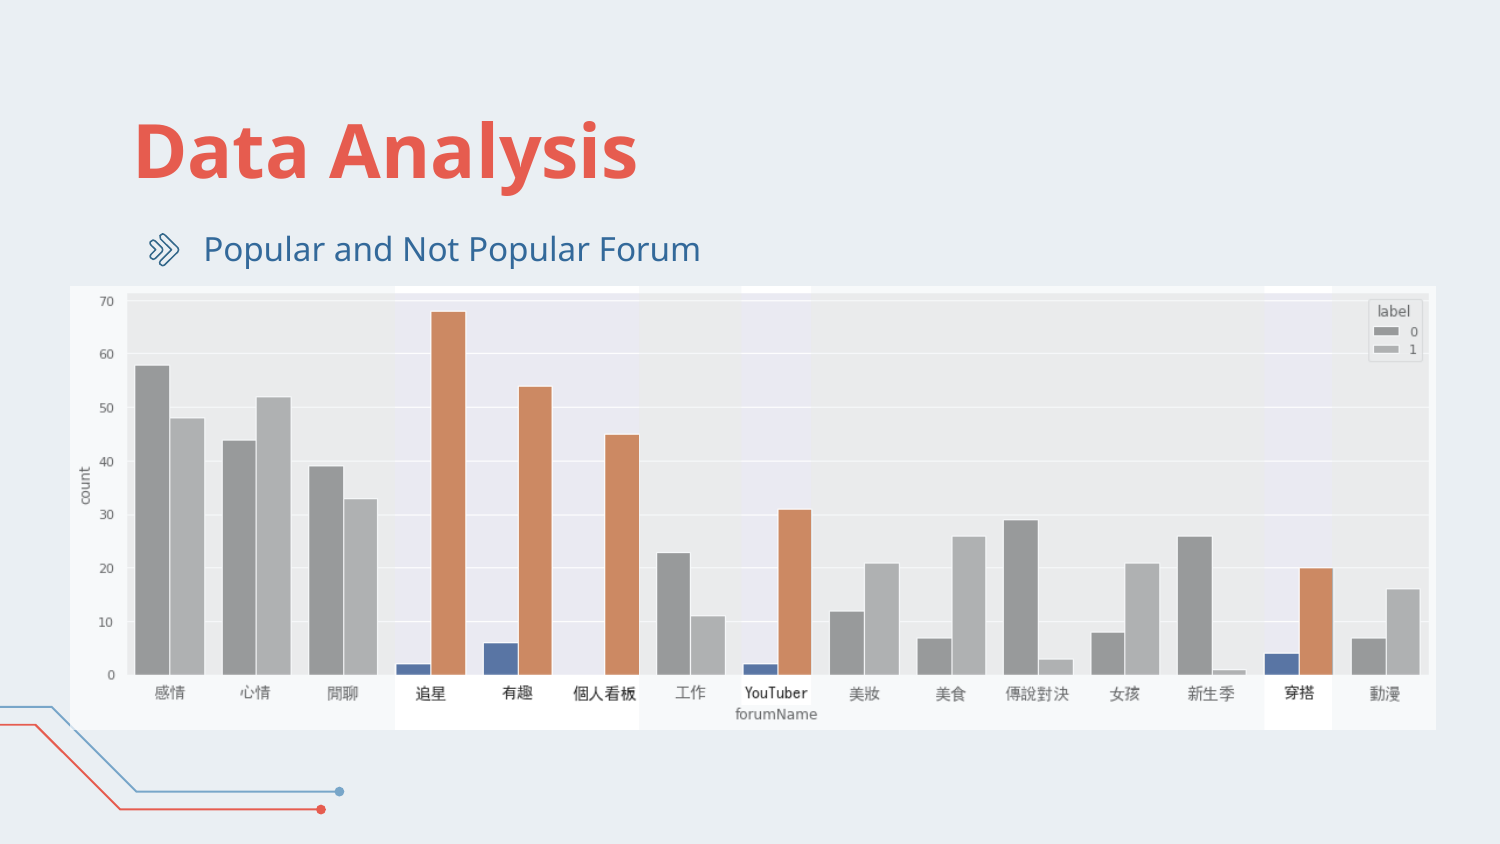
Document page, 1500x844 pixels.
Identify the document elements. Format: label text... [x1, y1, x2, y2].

picture [70, 285, 1437, 730]
subtitle Popular and Not Popular Forum [188, 213, 749, 284]
title Data Analysis [116, 88, 1390, 190]
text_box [148, 233, 180, 267]
